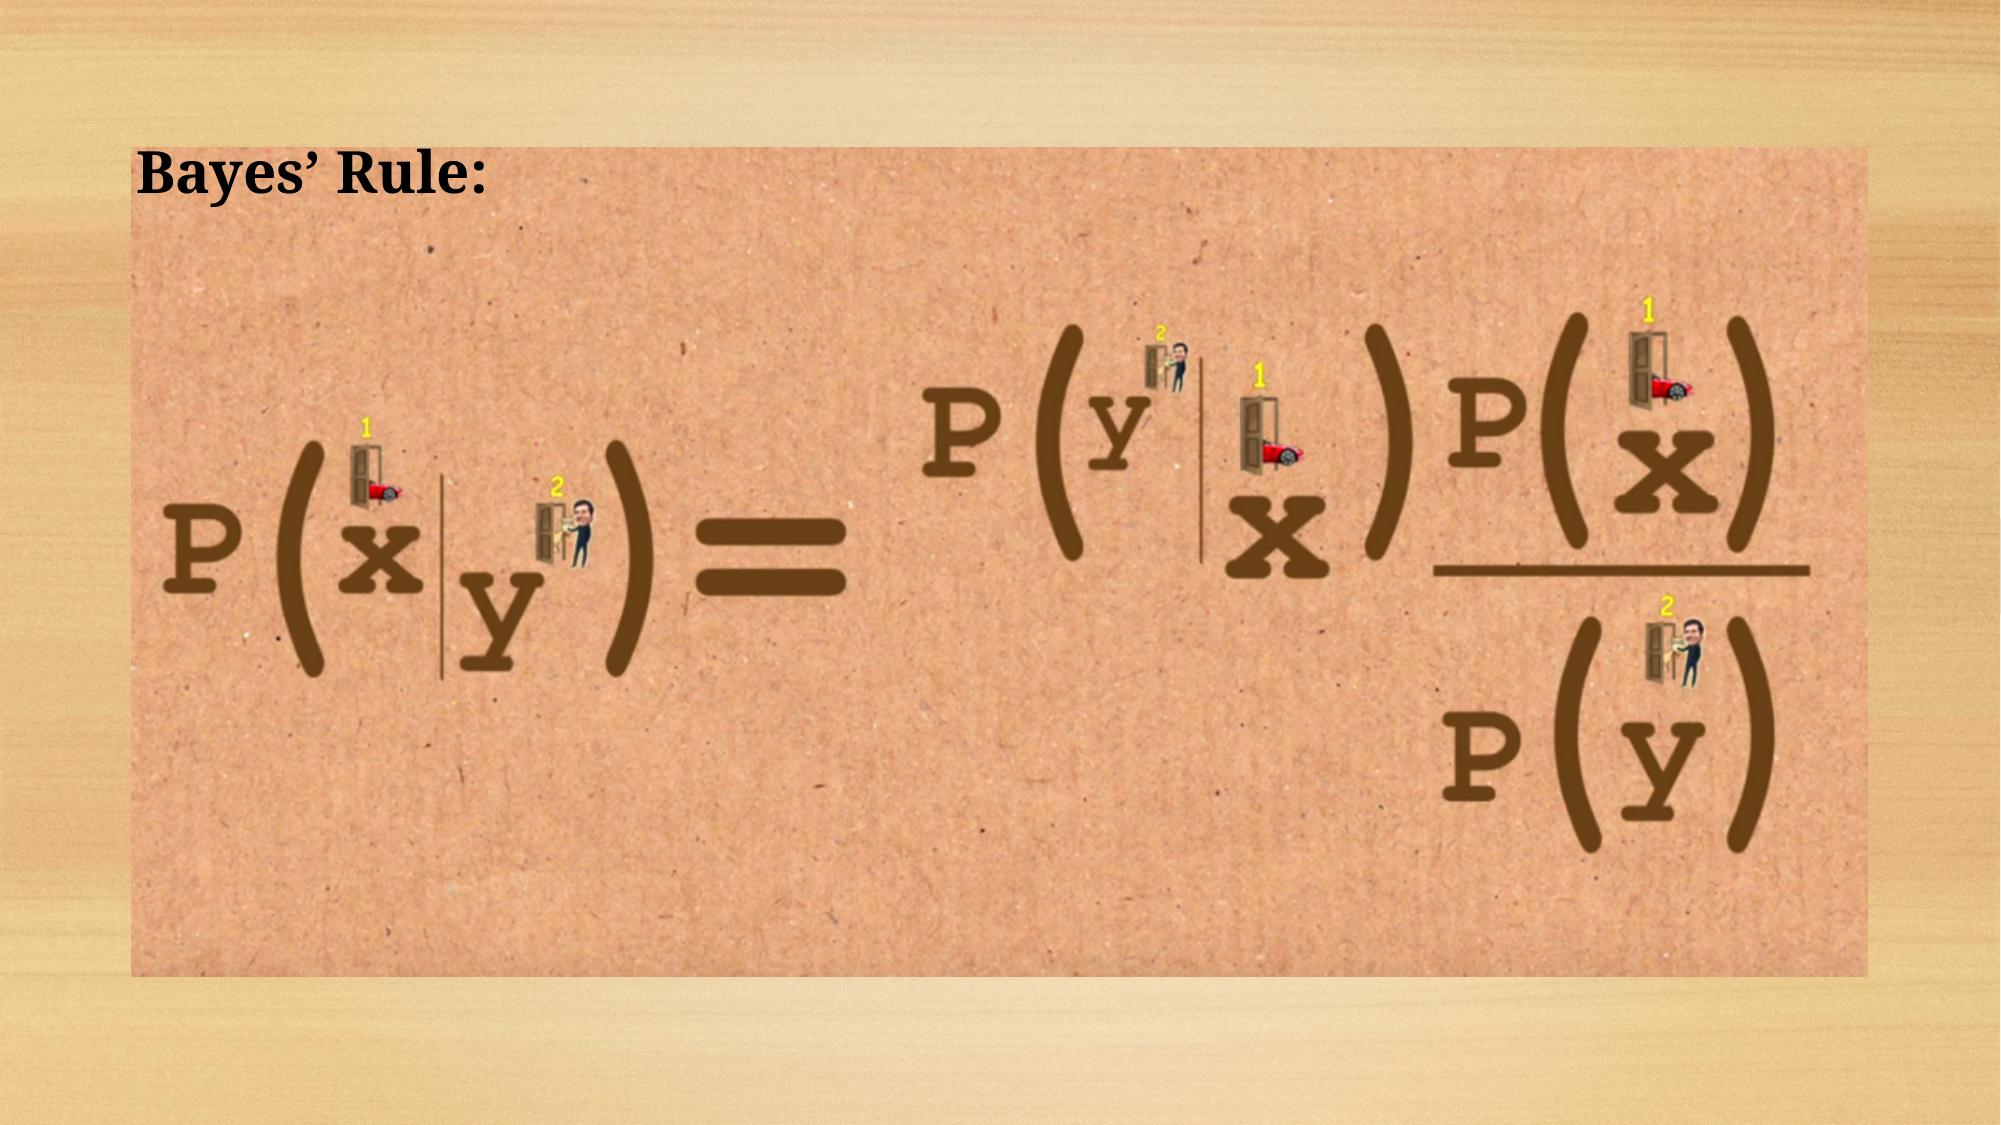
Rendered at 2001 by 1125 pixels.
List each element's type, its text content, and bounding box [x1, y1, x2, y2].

text_box Bayes’ Rule: [121, 127, 1469, 213]
text_box [0, 0, 2000, 1125]
picture [131, 147, 1869, 978]
